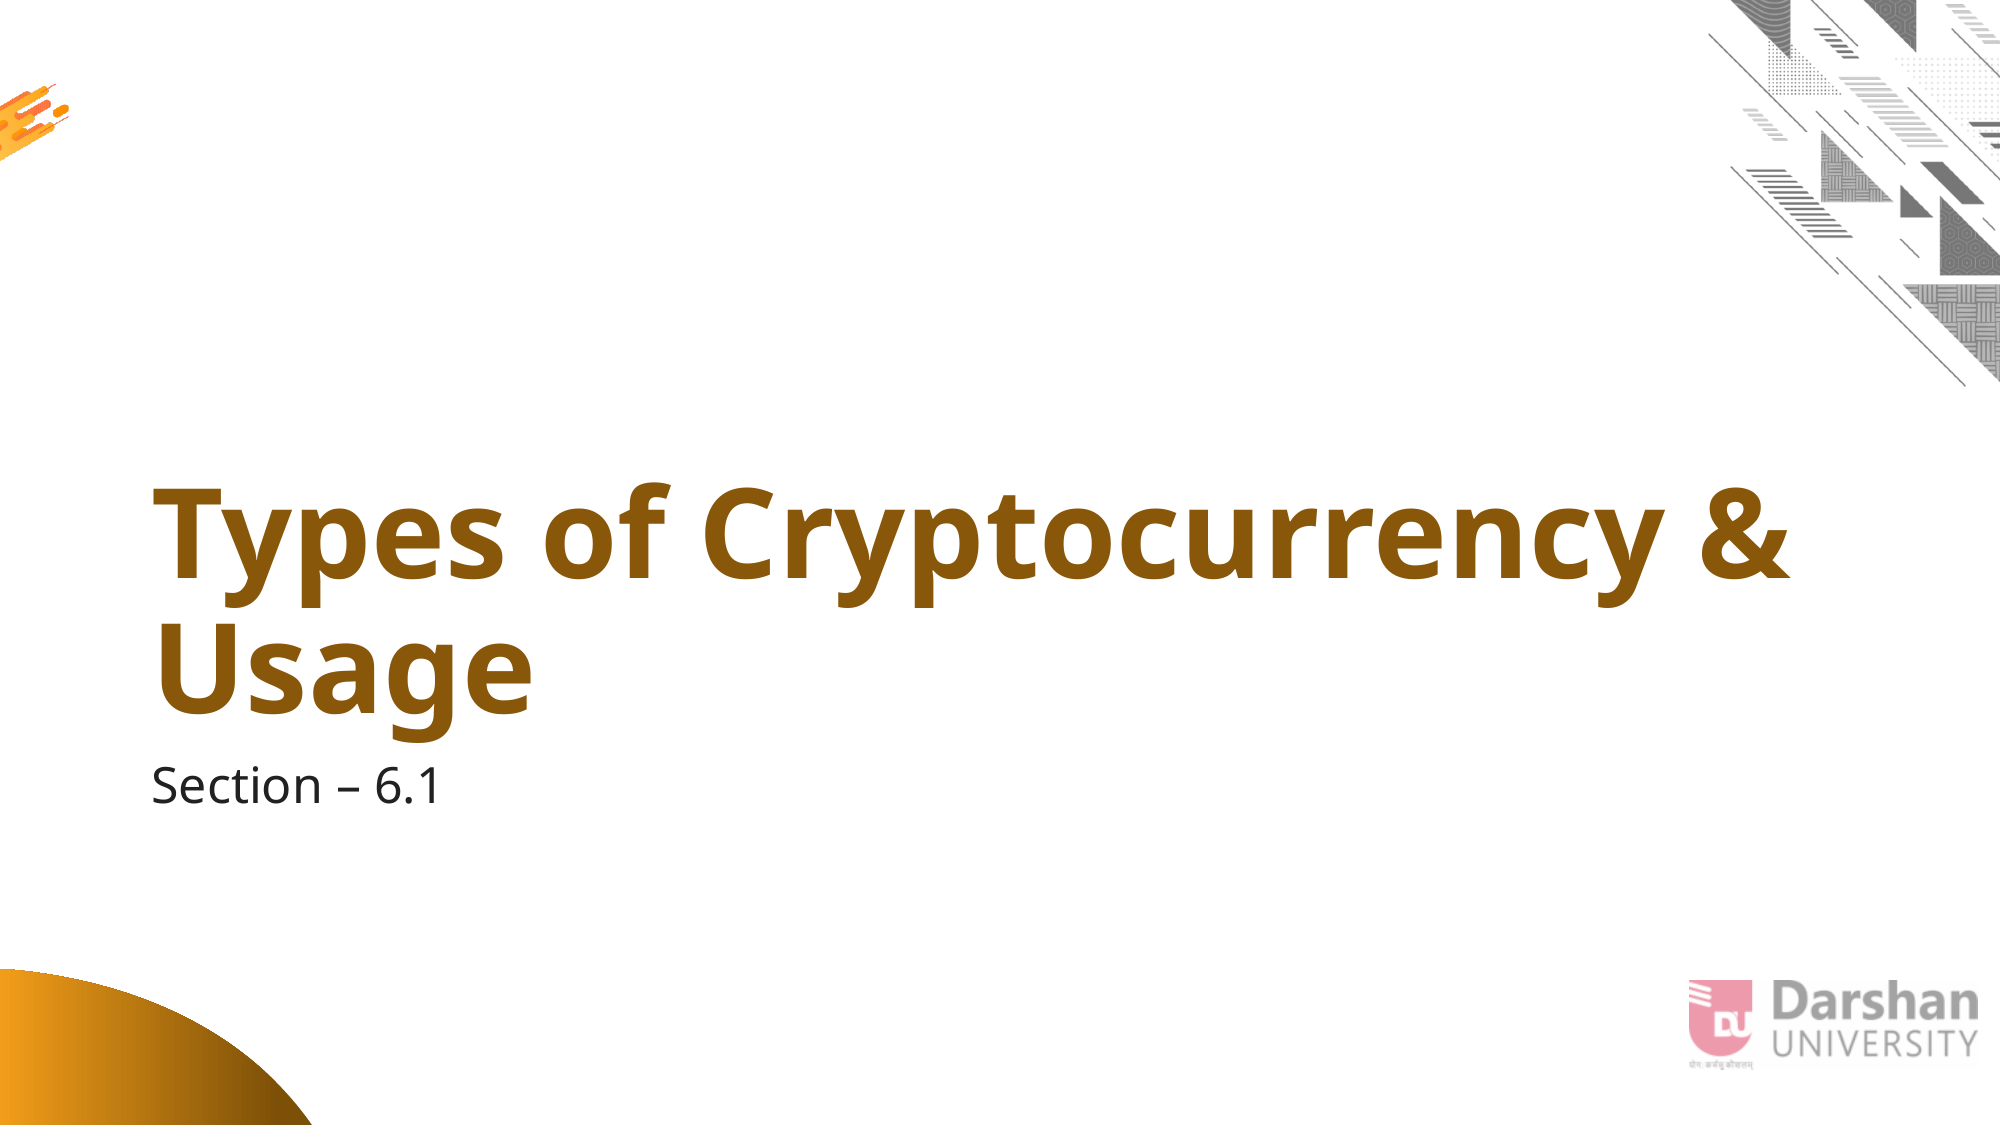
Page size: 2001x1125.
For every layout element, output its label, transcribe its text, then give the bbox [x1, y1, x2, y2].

picture [0, 65, 90, 193]
title Types of Cryptocurrency & Usage [136, 280, 1924, 749]
list Section – 6.1 [136, 752, 1862, 999]
picture [1689, 980, 1978, 1070]
